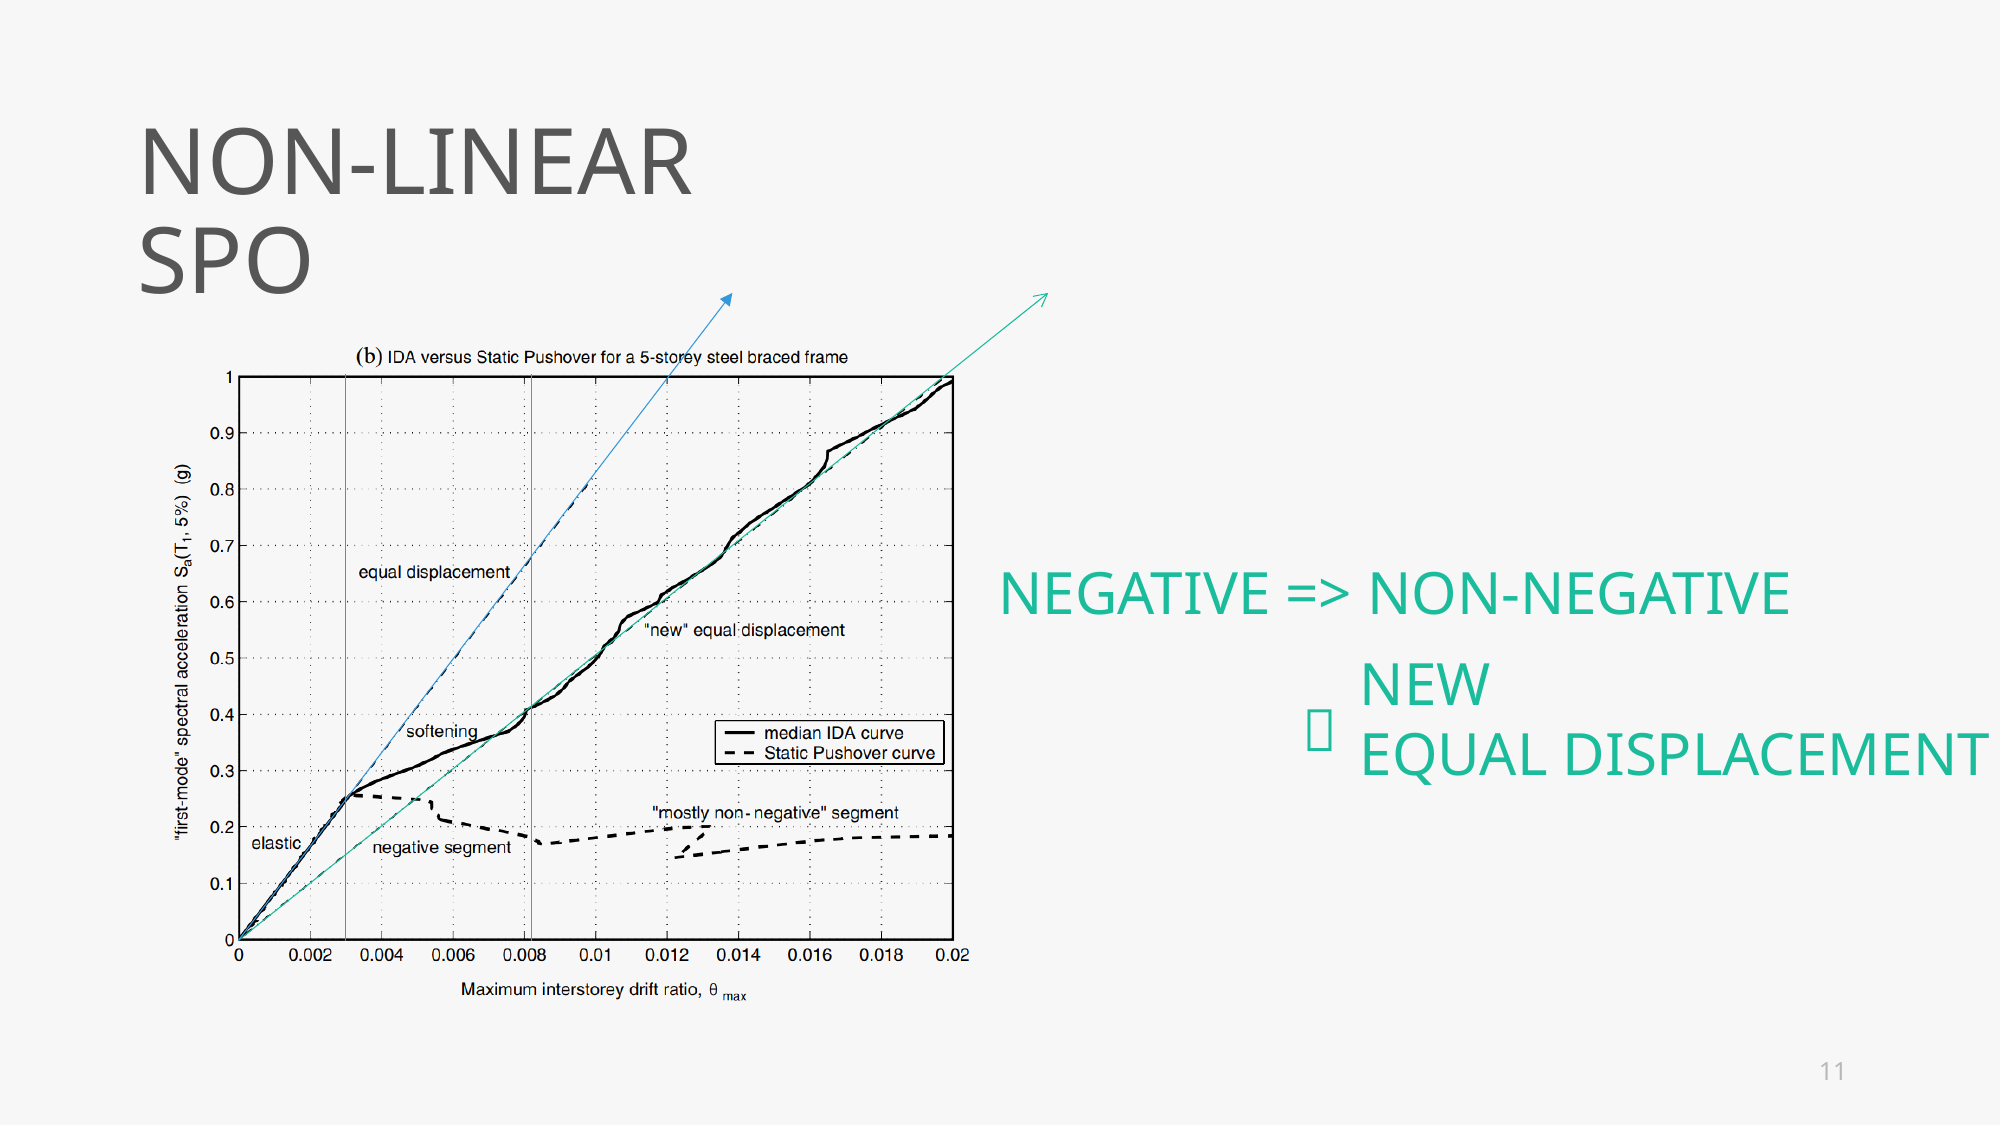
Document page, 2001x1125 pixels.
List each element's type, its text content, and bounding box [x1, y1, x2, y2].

text_box NEW EQUAL DISPLACEMENT [1345, 639, 2000, 795]
picture [137, 314, 1001, 1013]
text_box NEGATIVE => NON-NEGATIVE [1049, 549, 1808, 634]
list NON-LINEAR SPO [137, 108, 873, 224]
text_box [238, 292, 733, 941]
text_box  [1302, 671, 1345, 771]
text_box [733, 292, 1049, 941]
slide_number 11 [1412, 1042, 1863, 1103]
